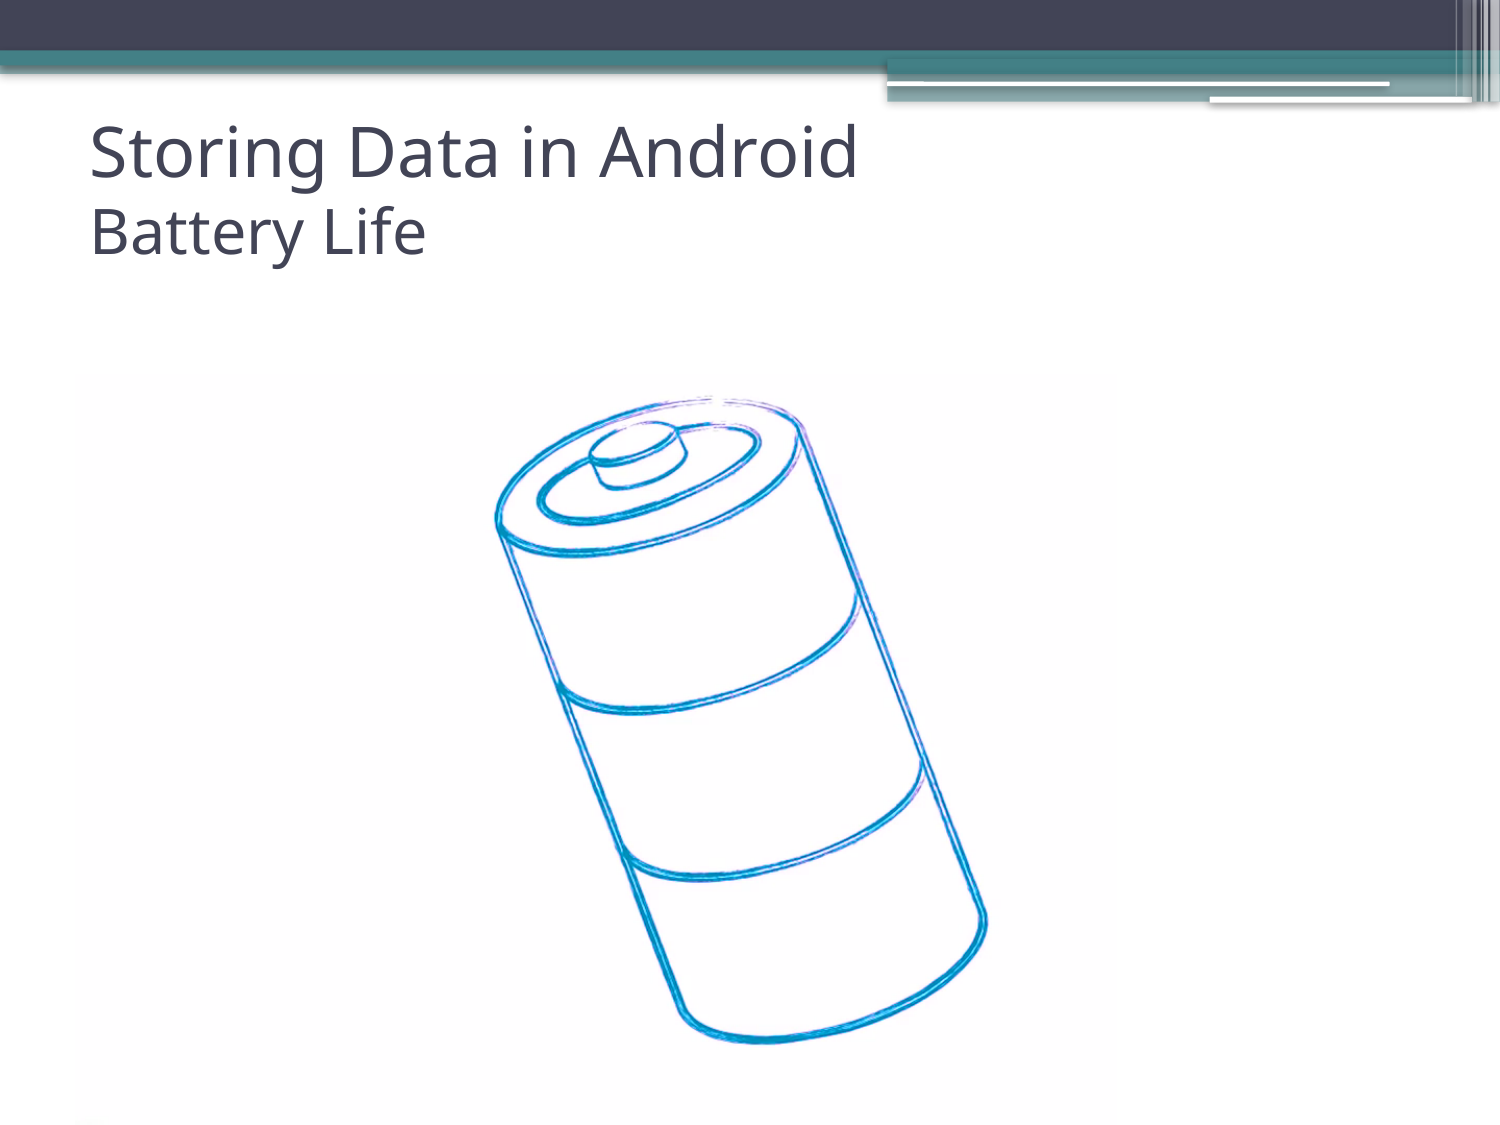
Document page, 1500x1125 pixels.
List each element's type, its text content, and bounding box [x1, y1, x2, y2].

title Storing Data in Android Battery Life [75, 99, 1425, 275]
picture [74, 374, 1117, 1125]
